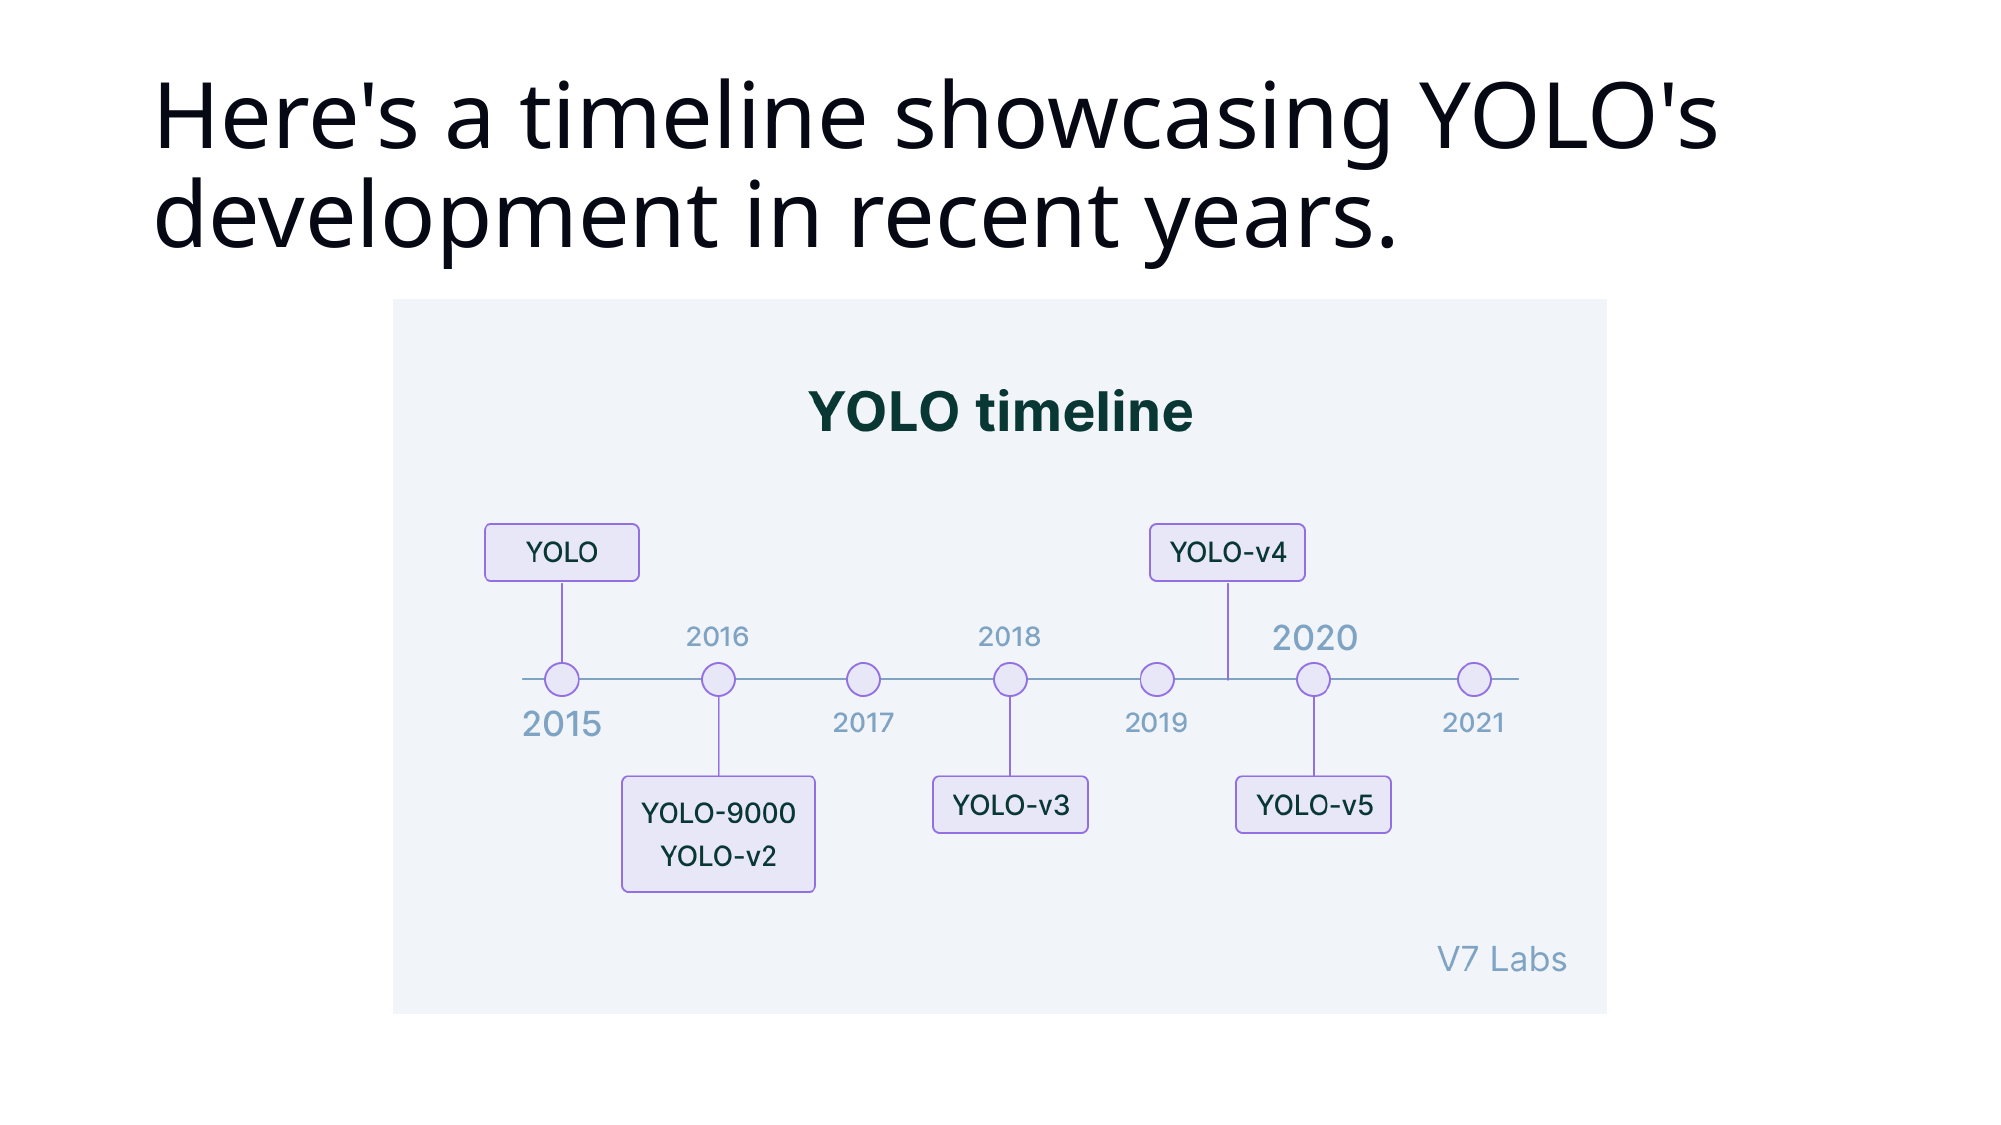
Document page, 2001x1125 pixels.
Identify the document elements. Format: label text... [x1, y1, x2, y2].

title Here's a timeline showcasing YOLO's development in recent years. [137, 59, 1863, 278]
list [393, 299, 1607, 1014]
